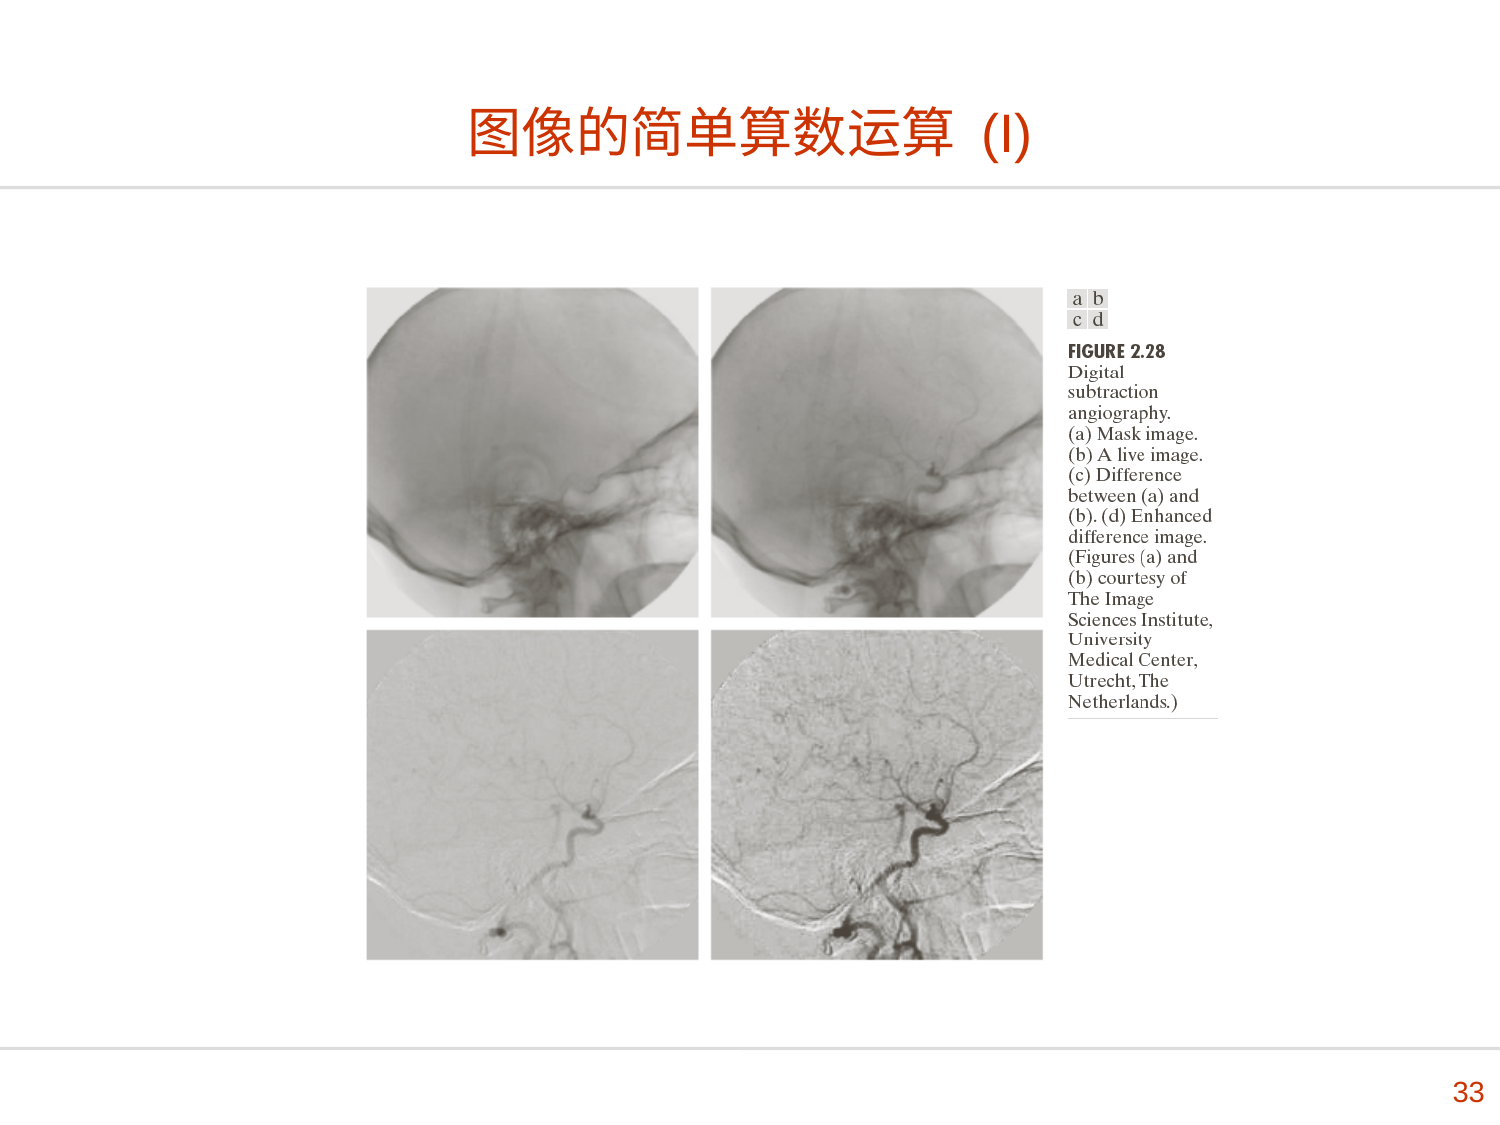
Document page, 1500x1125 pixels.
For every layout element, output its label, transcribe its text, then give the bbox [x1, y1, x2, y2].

title 图像的简单算数运算 (I) [75, 91, 1425, 182]
picture [356, 280, 1049, 967]
picture [1061, 285, 1223, 725]
slide_number 33 [1149, 1065, 1500, 1104]
